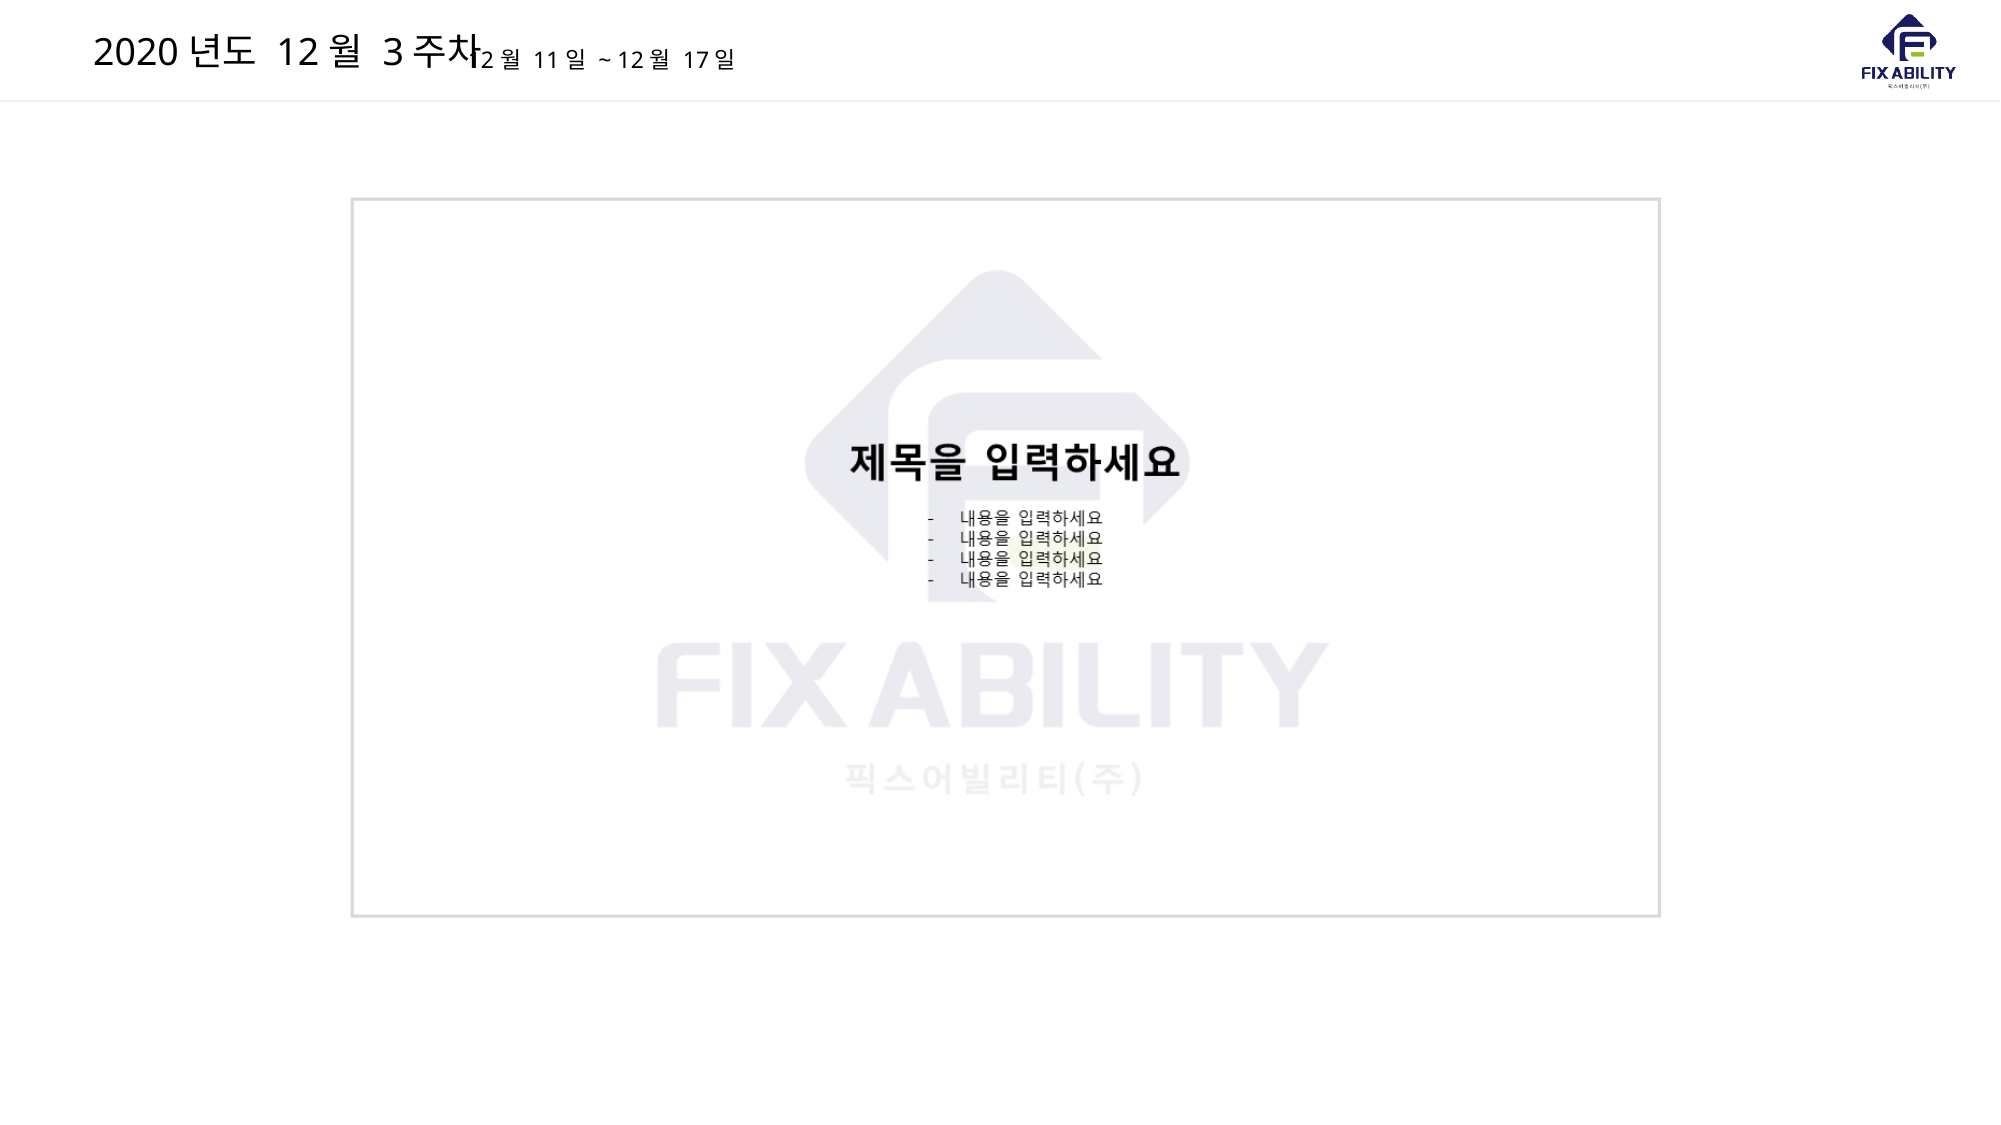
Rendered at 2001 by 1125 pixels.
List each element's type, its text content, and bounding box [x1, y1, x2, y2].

text_box 12월 11일 ~ 12월 17일 [452, 37, 752, 81]
picture [312, 175, 1688, 949]
picture [1816, 0, 2000, 103]
text_box 2020년도 12월 3주차 [78, 20, 508, 81]
